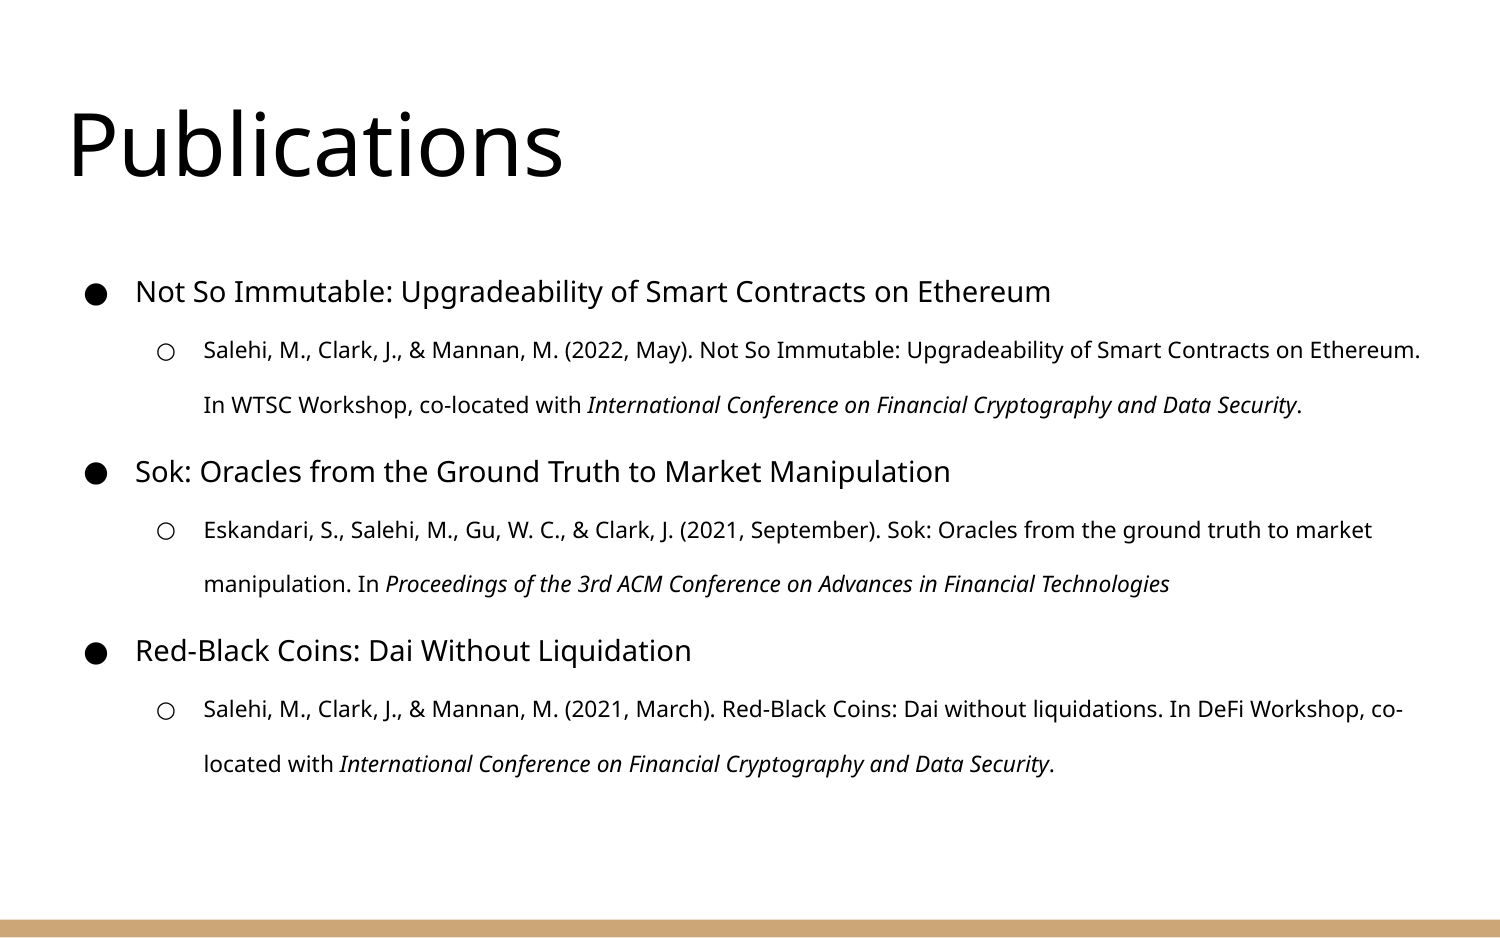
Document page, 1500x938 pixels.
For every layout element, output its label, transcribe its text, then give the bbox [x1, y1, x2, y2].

title Publications [51, 57, 1449, 210]
list Not So Immutable: Upgradeability of Smart Contracts on Ethereum Salehi, M., Clark, J., & Mannan, M. (2022, May). Not So Immutable: Upgradeability of Smart Contracts on Ethereum. In WTSC Workshop, co-located with International Conference on Financial Cryptography and Data Security. Sok: Oracles from the Ground Truth to Market Manipulation Eskandari, S., Salehi, M., Gu, W. C., & Clark, J. (2021, September). Sok: Oracles from the ground truth to market manipulation. In Proceedings of the 3rd ACM Conference on Advances in Financial Technologies Red-Black Coins: Dai Without Liquidation Salehi, M., Clark, J., & Mannan, M. (2021, March). Red-Black Coins: Dai without liquidations. In DeFi Workshop, co-located with International Conference on Financial Cryptography and Data Security. [51, 223, 1449, 835]
